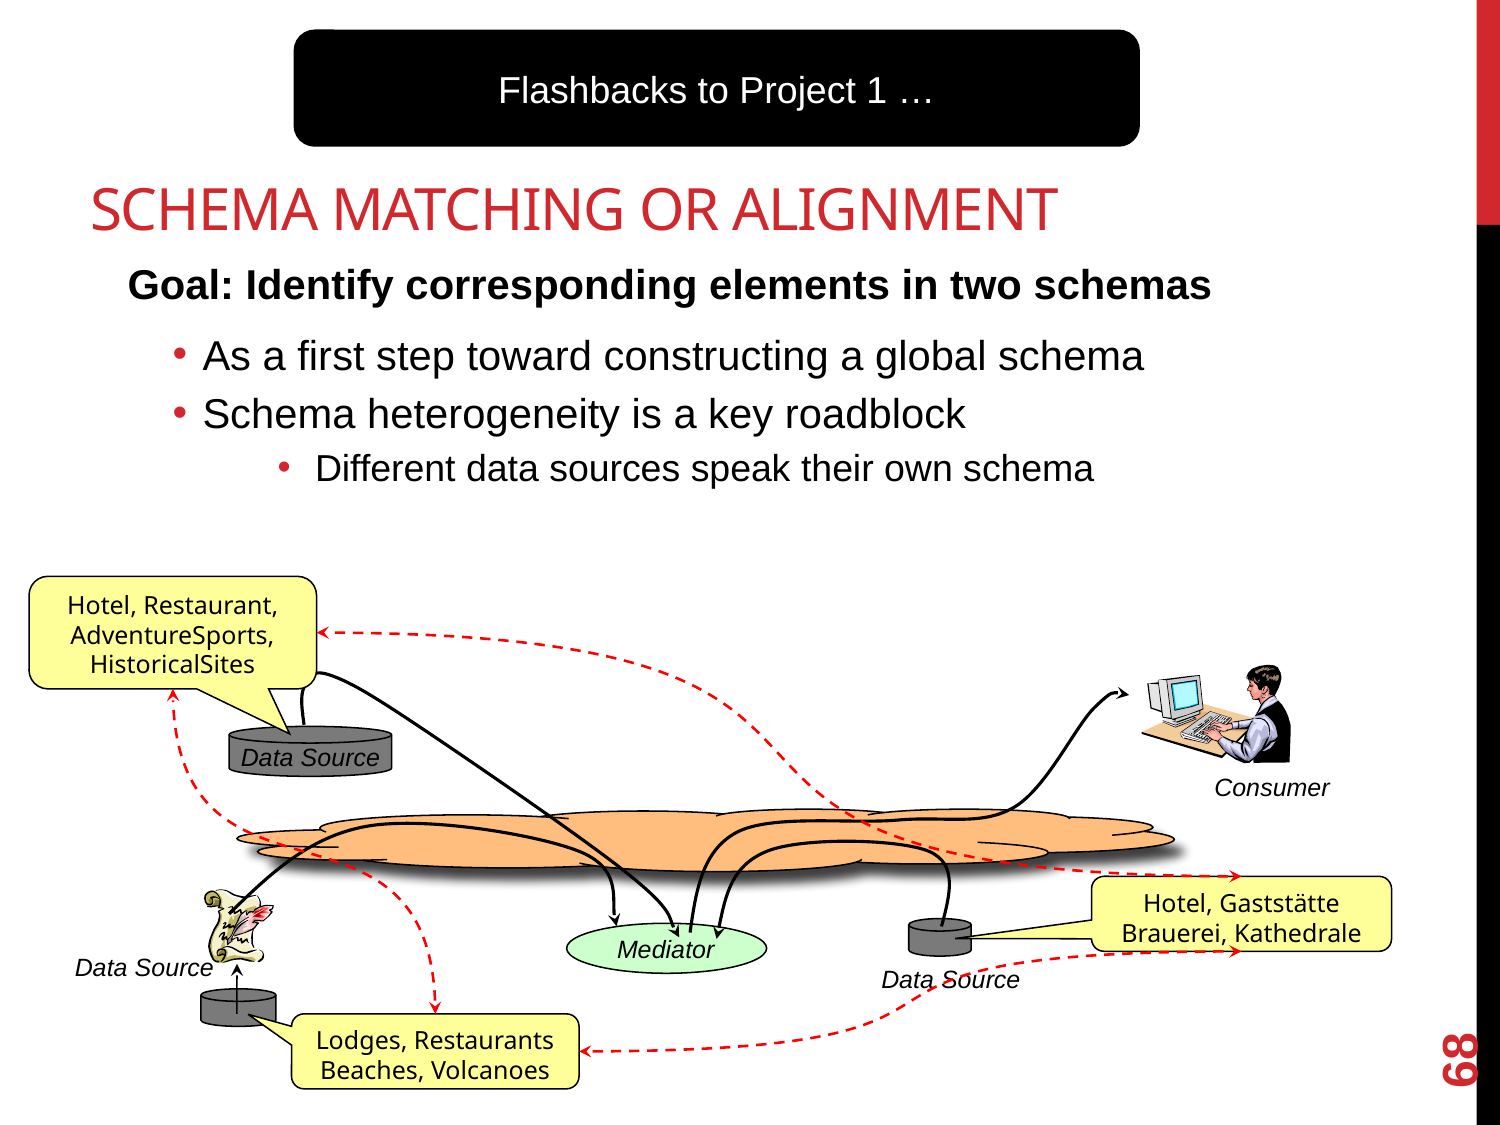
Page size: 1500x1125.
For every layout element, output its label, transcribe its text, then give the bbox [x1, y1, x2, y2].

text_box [28, 575, 1393, 1090]
list Goal: Identify corresponding elements in two schemas As a first step toward constructing a global schema Schema heterogeneity is a key roadblock Different data sources speak their own schema [112, 250, 1392, 570]
slide_number 68 [1427, 887, 1488, 1104]
text_box Flashbacks to Project 1 … [293, 29, 1140, 147]
title Schema Matching or Alignment [75, 25, 1247, 250]
